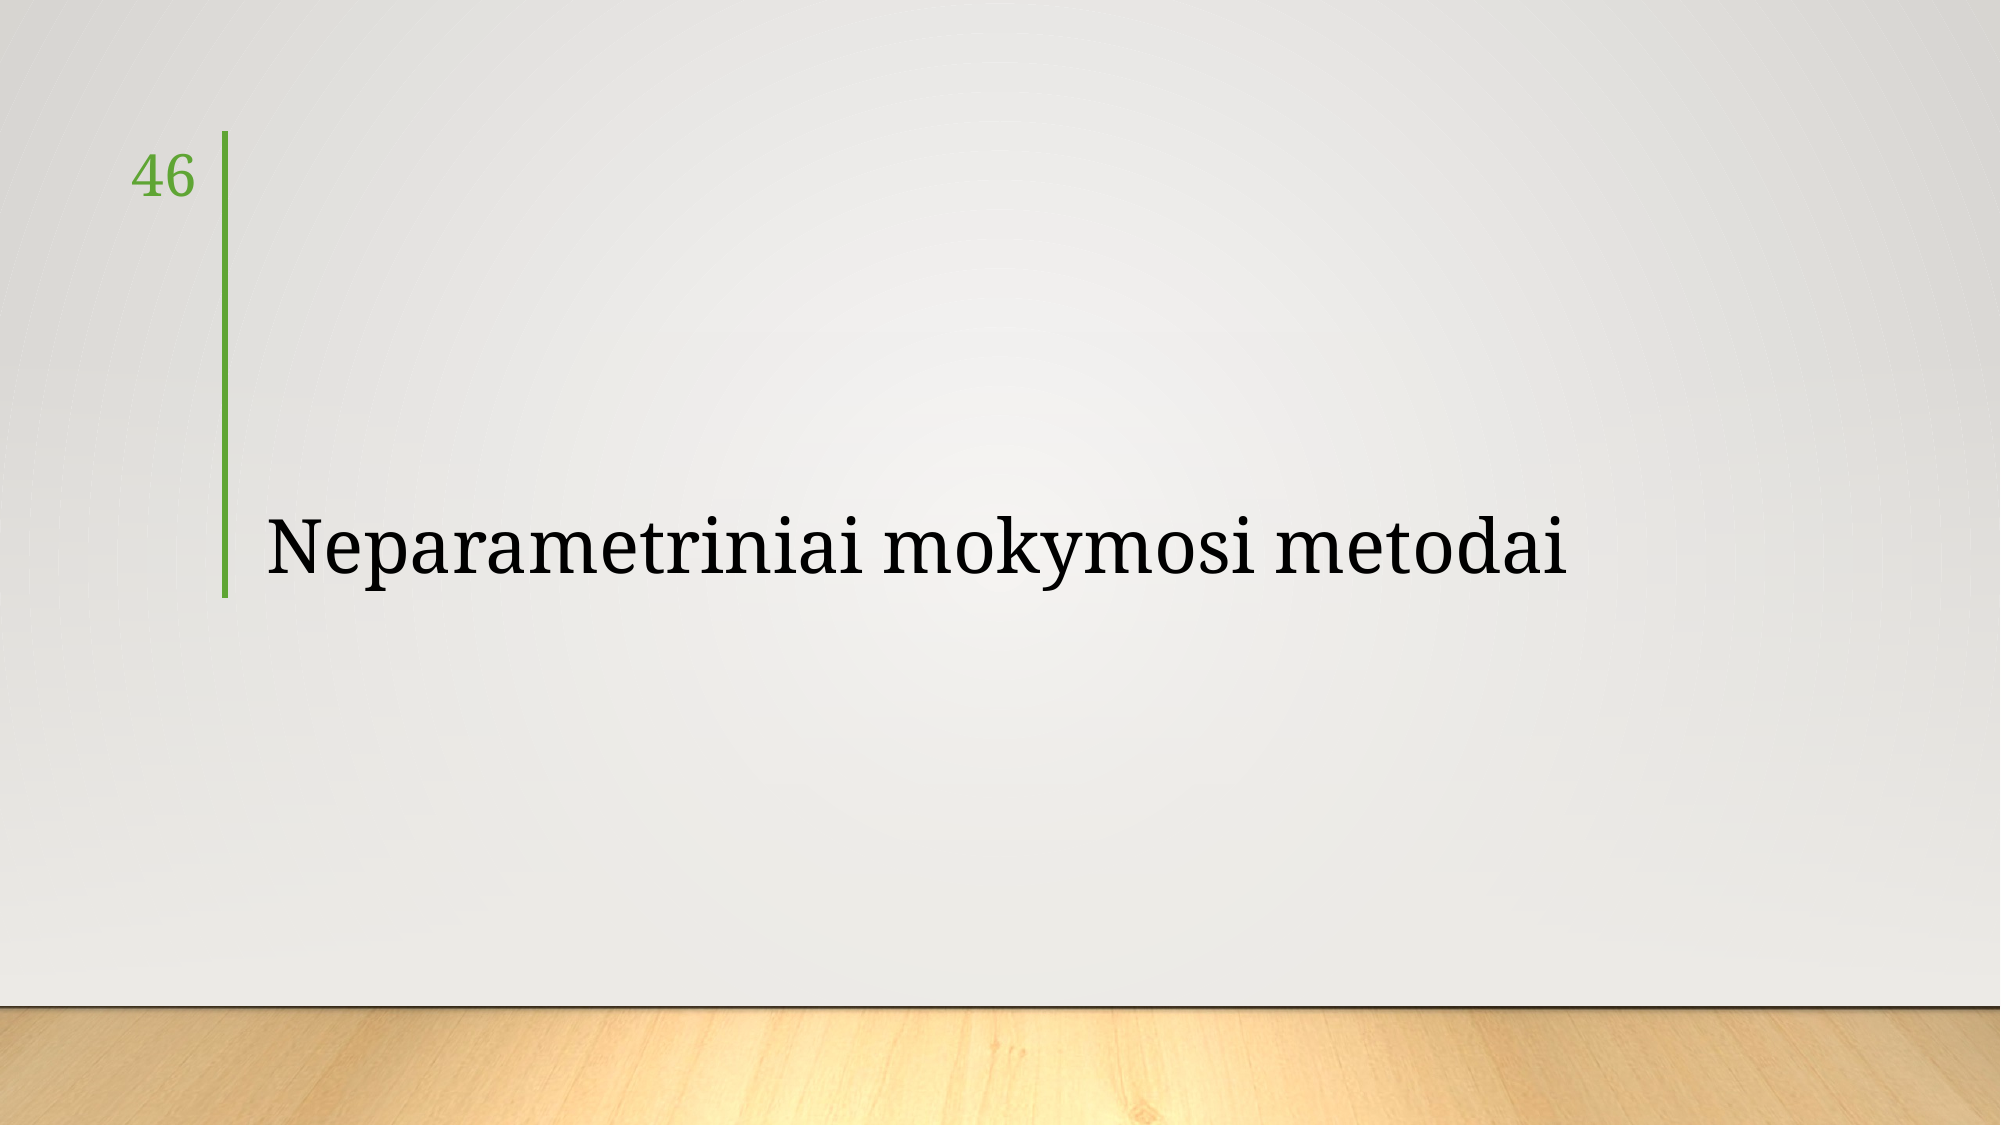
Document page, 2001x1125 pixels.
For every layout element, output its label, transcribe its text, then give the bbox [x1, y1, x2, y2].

slide_number 46 [78, 131, 212, 214]
picture [0, 1006, 2000, 1125]
title Neparametriniai mokymosi metodai [251, 288, 1657, 598]
